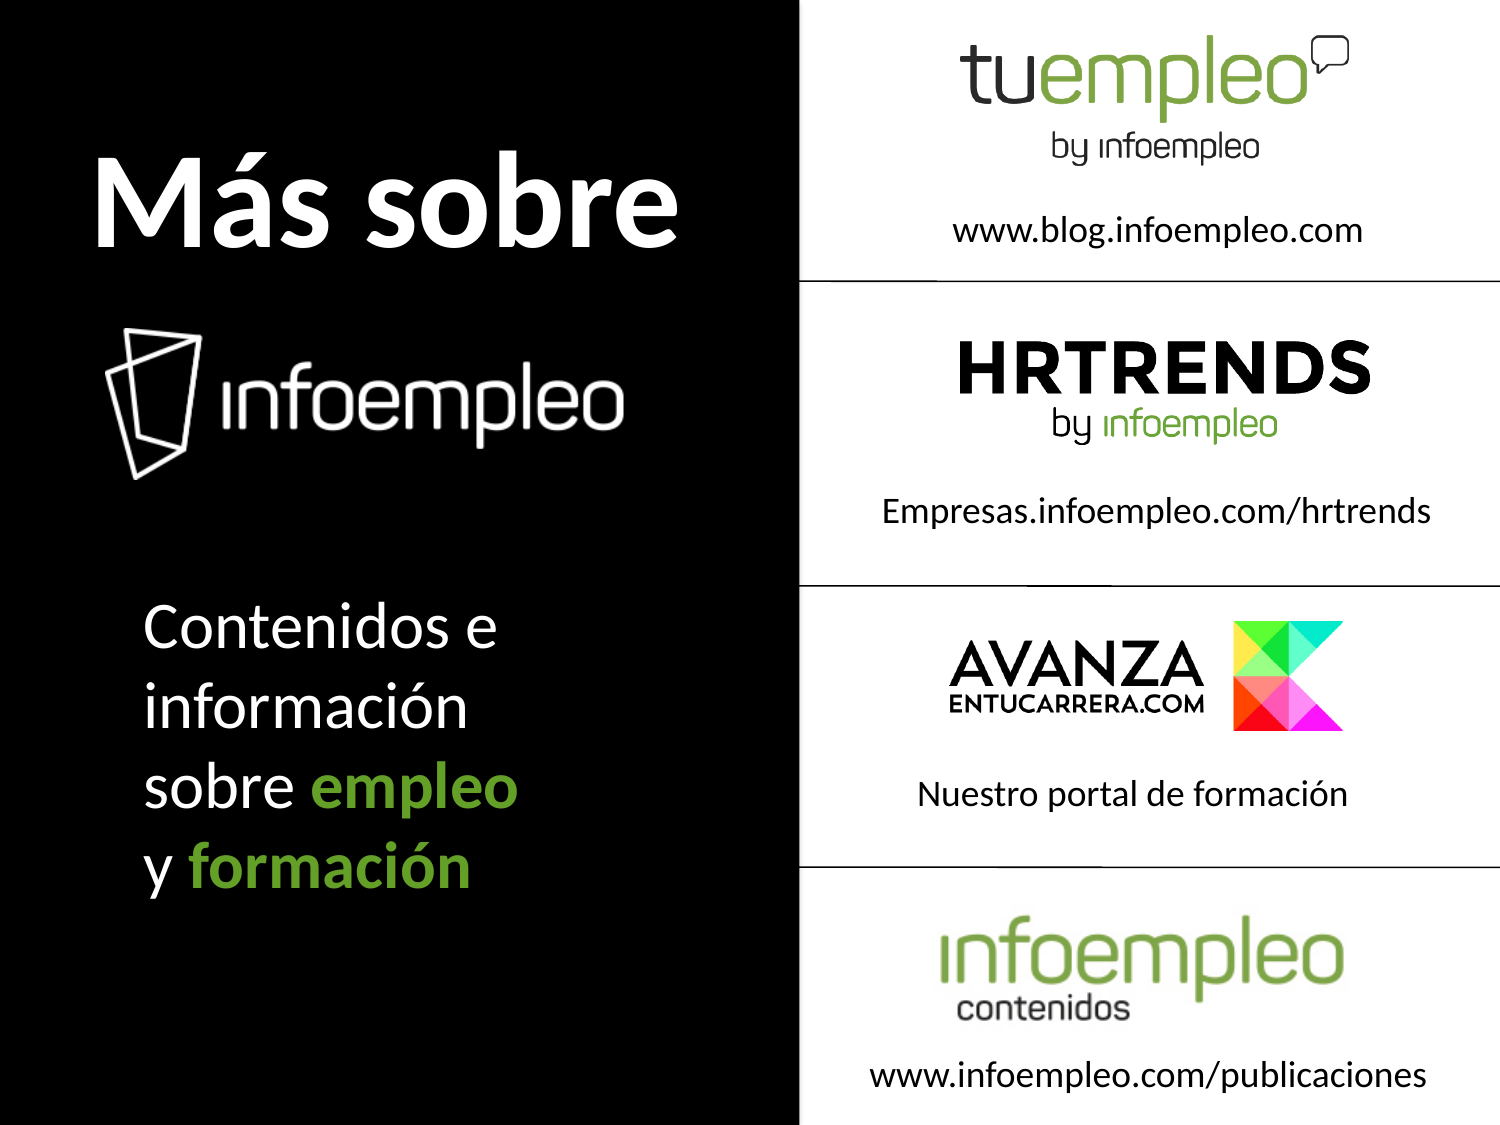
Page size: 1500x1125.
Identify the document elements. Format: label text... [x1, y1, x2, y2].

text_box Contenidos e información sobre empleo y formación [128, 574, 632, 909]
picture [960, 34, 1349, 166]
picture [890, 881, 1423, 1047]
text_box www.infoempleo.com/publicaciones [796, 1042, 1500, 1103]
text_box Empresas.infoempleo.com/hrtrends [867, 478, 1453, 539]
picture [948, 620, 1343, 732]
text_box Más sobre [74, 103, 729, 283]
picture [105, 328, 626, 480]
text_box [0, 0, 800, 1125]
text_box www.blog.infoempleo.com [937, 197, 1395, 257]
picture [960, 340, 1370, 445]
text_box Nuestro portal de formación [902, 761, 1383, 822]
